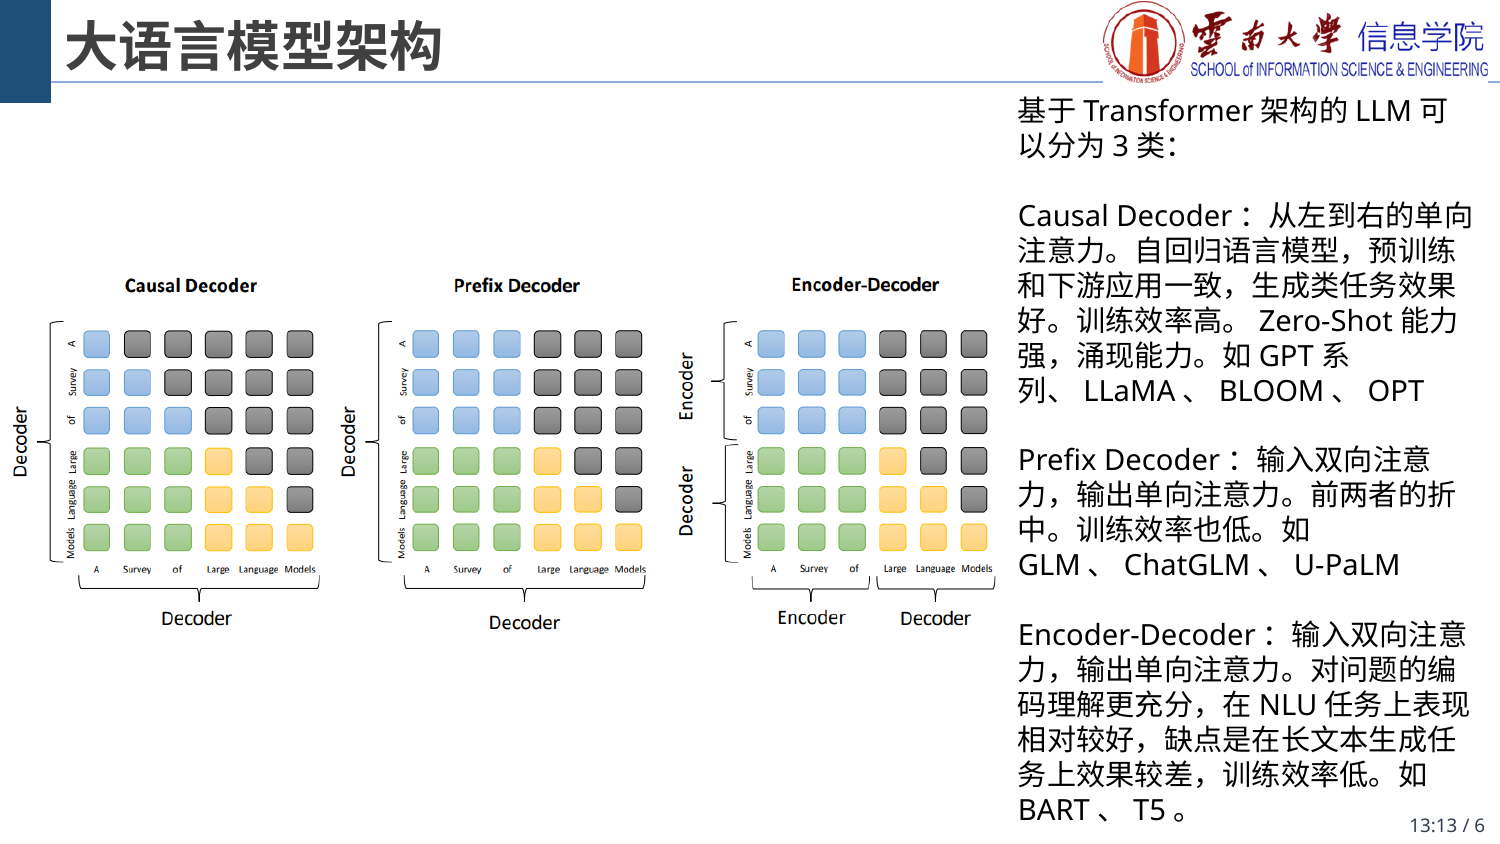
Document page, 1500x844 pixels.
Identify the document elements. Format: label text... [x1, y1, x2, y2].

picture [1103, 1, 1488, 83]
picture [0, 245, 1027, 637]
text_box I like this movie. This is a [MASK] sentence. [1003, 247, 1033, 650]
title 大语言模型架构 [49, 10, 886, 85]
text_box 基于Transformer架构的LLM可以分为3类： Causal Decoder：从左到右的单向注意力。自回归语言模型，预训练和下游应用一致，生成类任务效果好。训练效率高。Zero-Shot能力强，涌现能力。如GPT系列、LLaMA、BLOOM、OPT Prefix Decoder：输入双向注意力，输出单向注意力。前两者的折中。训练效率也低。如GLM、ChatGLM、U-PaLM Encoder-Decoder：输入双向注意力，输出单向注意力。对问题的编码理解更充分，在NLU任务上表现相对较好，缺点是在长文本生成任务上效果较差，训练效率低。如BART、T5。 [1003, 84, 1491, 834]
